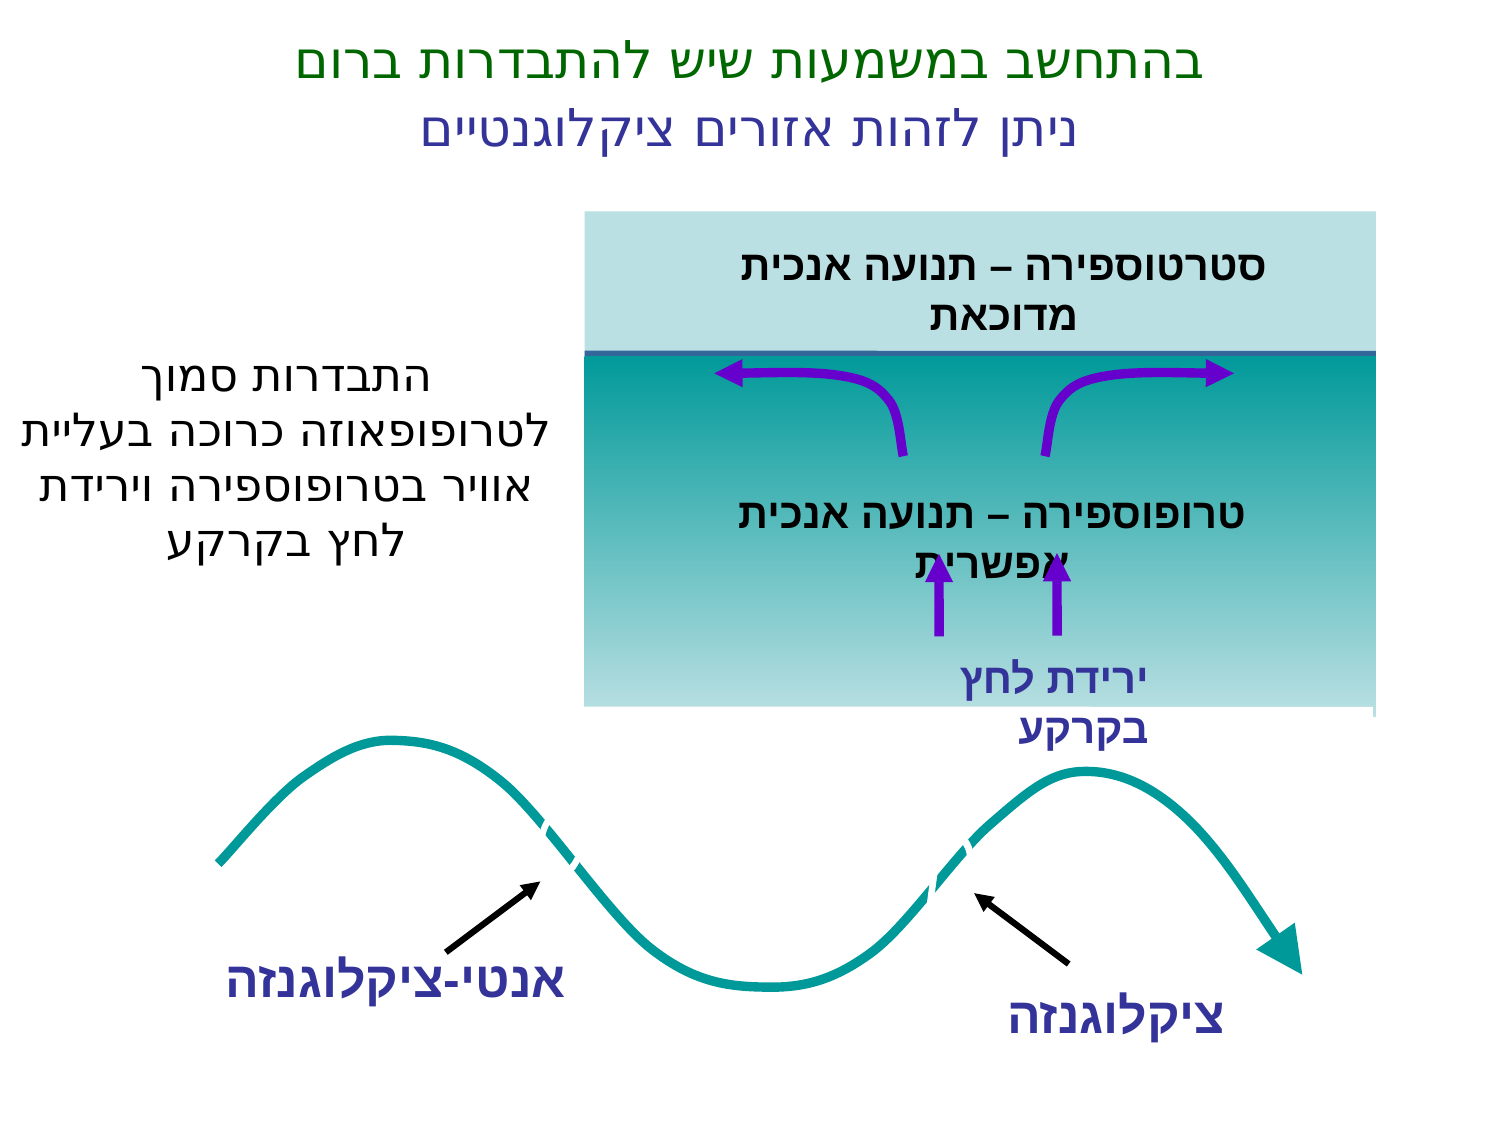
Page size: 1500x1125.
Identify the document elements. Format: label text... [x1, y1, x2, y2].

text_box בהתחשב במשמעות שיש להתבדרות ברום ניתן לזהות אזורים ציקלוגנטיים [123, 18, 1376, 164]
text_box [194, 739, 1303, 1052]
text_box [938, 552, 1058, 637]
text_box התבדרות סמוך לטרופופאוזה כרוכה בעליית אוויר בטרופוספירה וירידת לחץ בקרקע [0, 338, 573, 573]
text_box ירידת לחץ בקרקע [820, 726, 1164, 737]
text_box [581, 211, 1377, 717]
